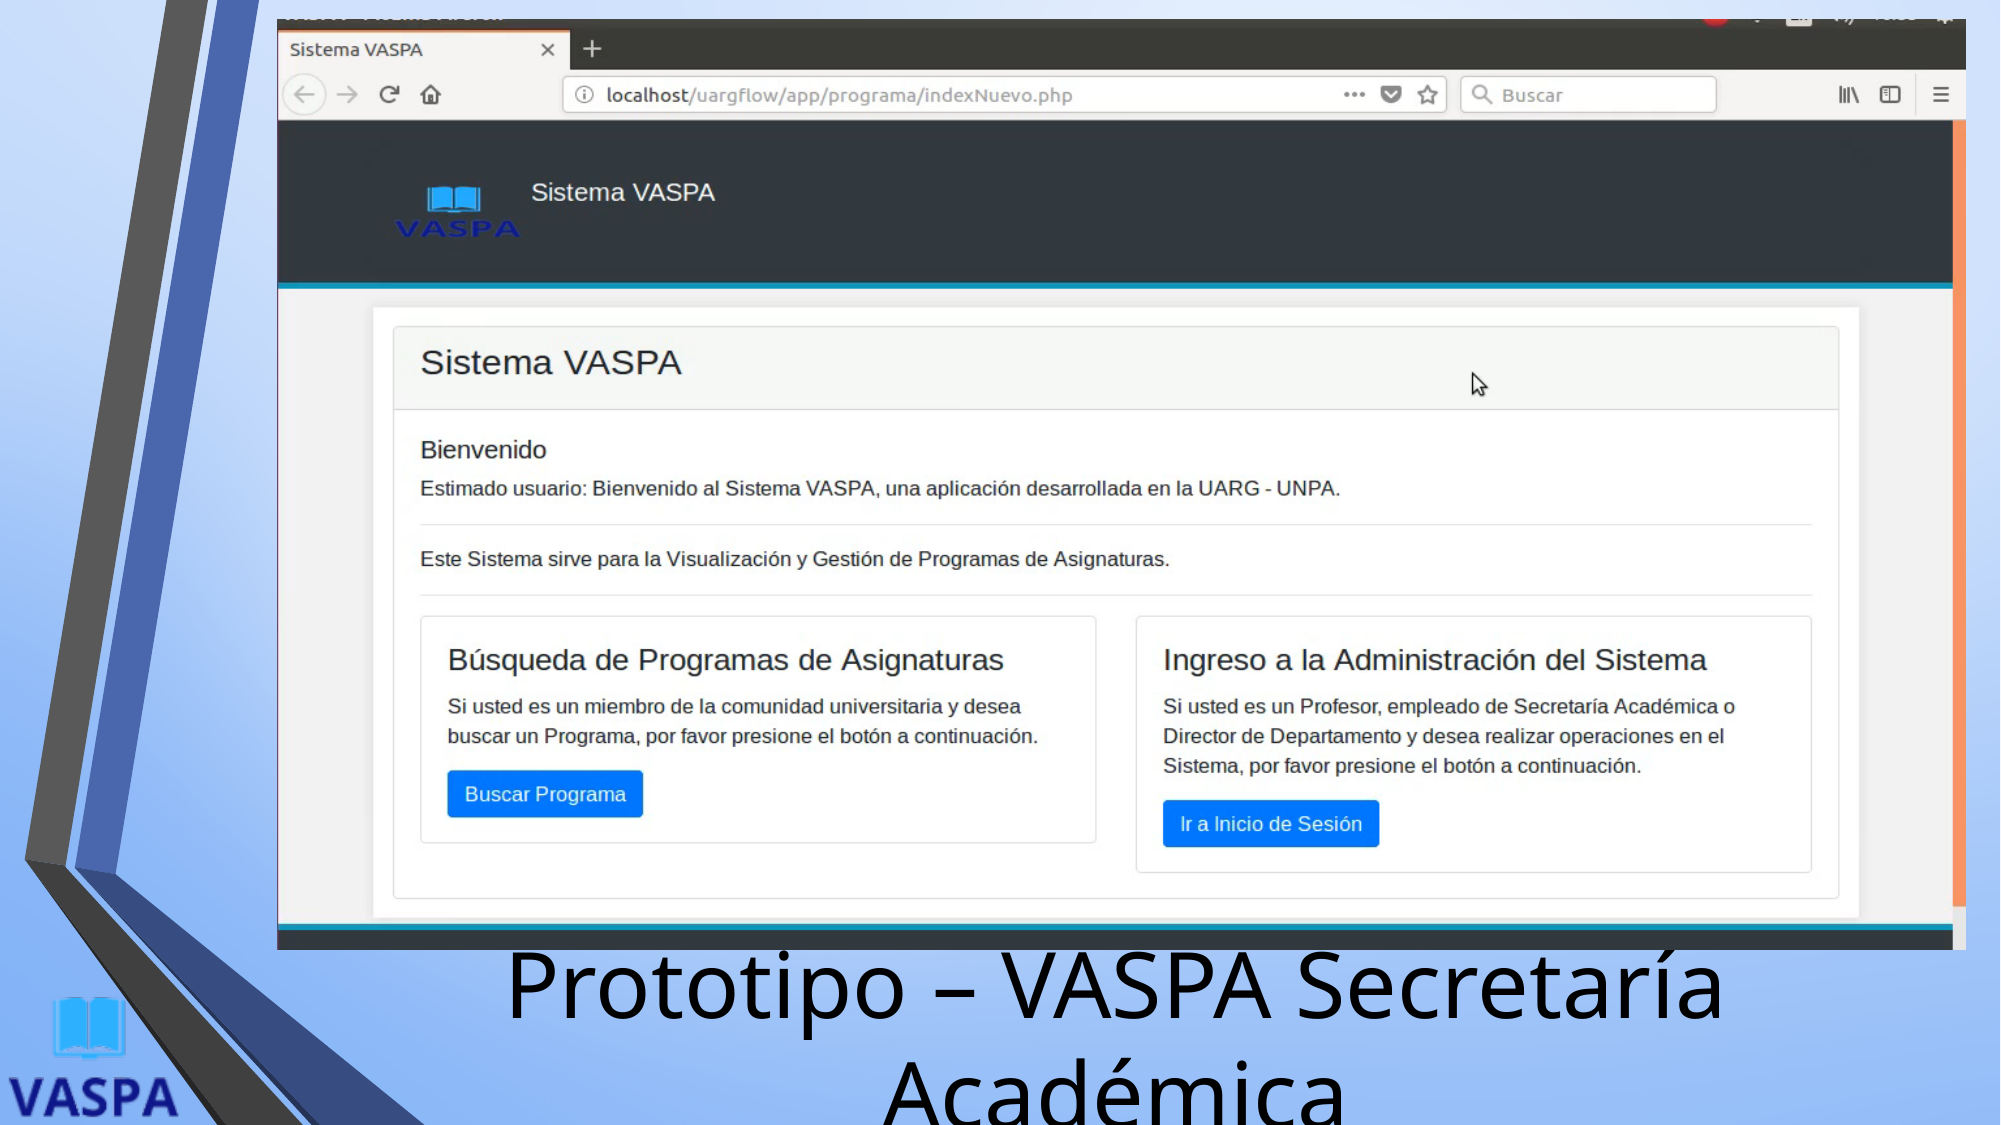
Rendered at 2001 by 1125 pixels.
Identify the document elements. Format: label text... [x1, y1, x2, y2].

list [276, 18, 1967, 951]
picture [0, 962, 188, 1125]
title Prototipo – VASPA Secretaría Académica [294, 951, 1938, 1125]
